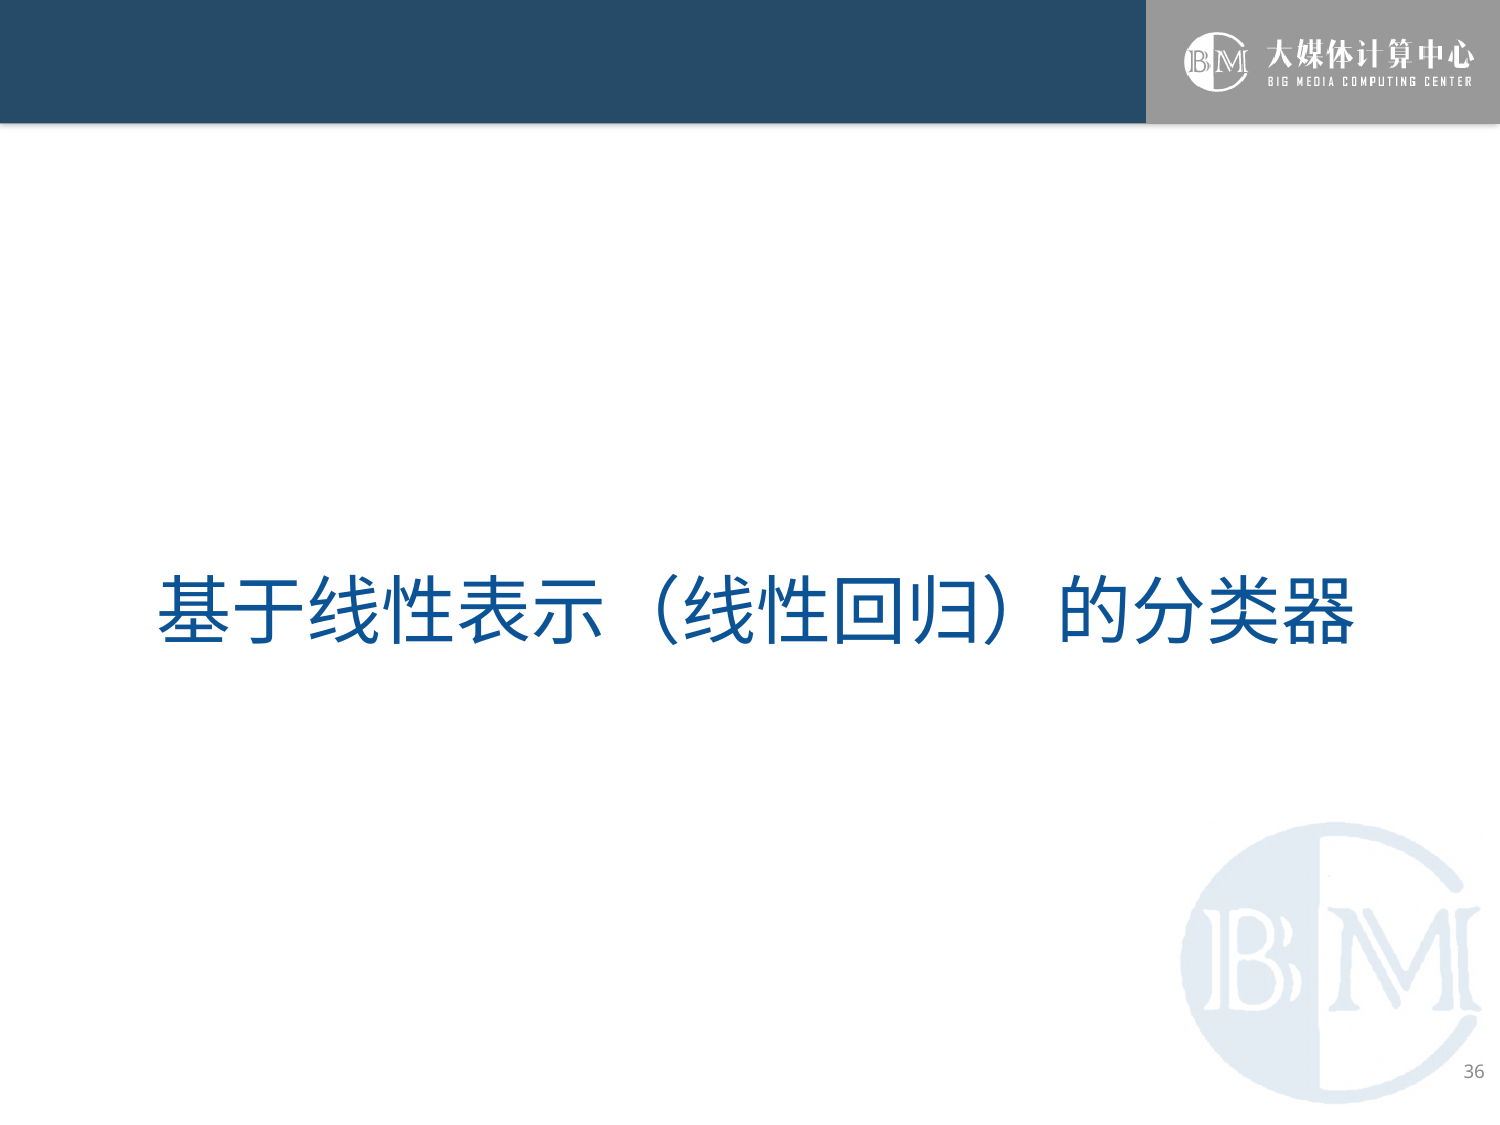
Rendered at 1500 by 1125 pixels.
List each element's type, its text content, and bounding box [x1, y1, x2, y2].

slide_number 36 [1162, 1042, 1500, 1103]
list 基于线性表示（线性回归）的分类器 [100, 267, 1395, 981]
picture [1146, 0, 1500, 124]
